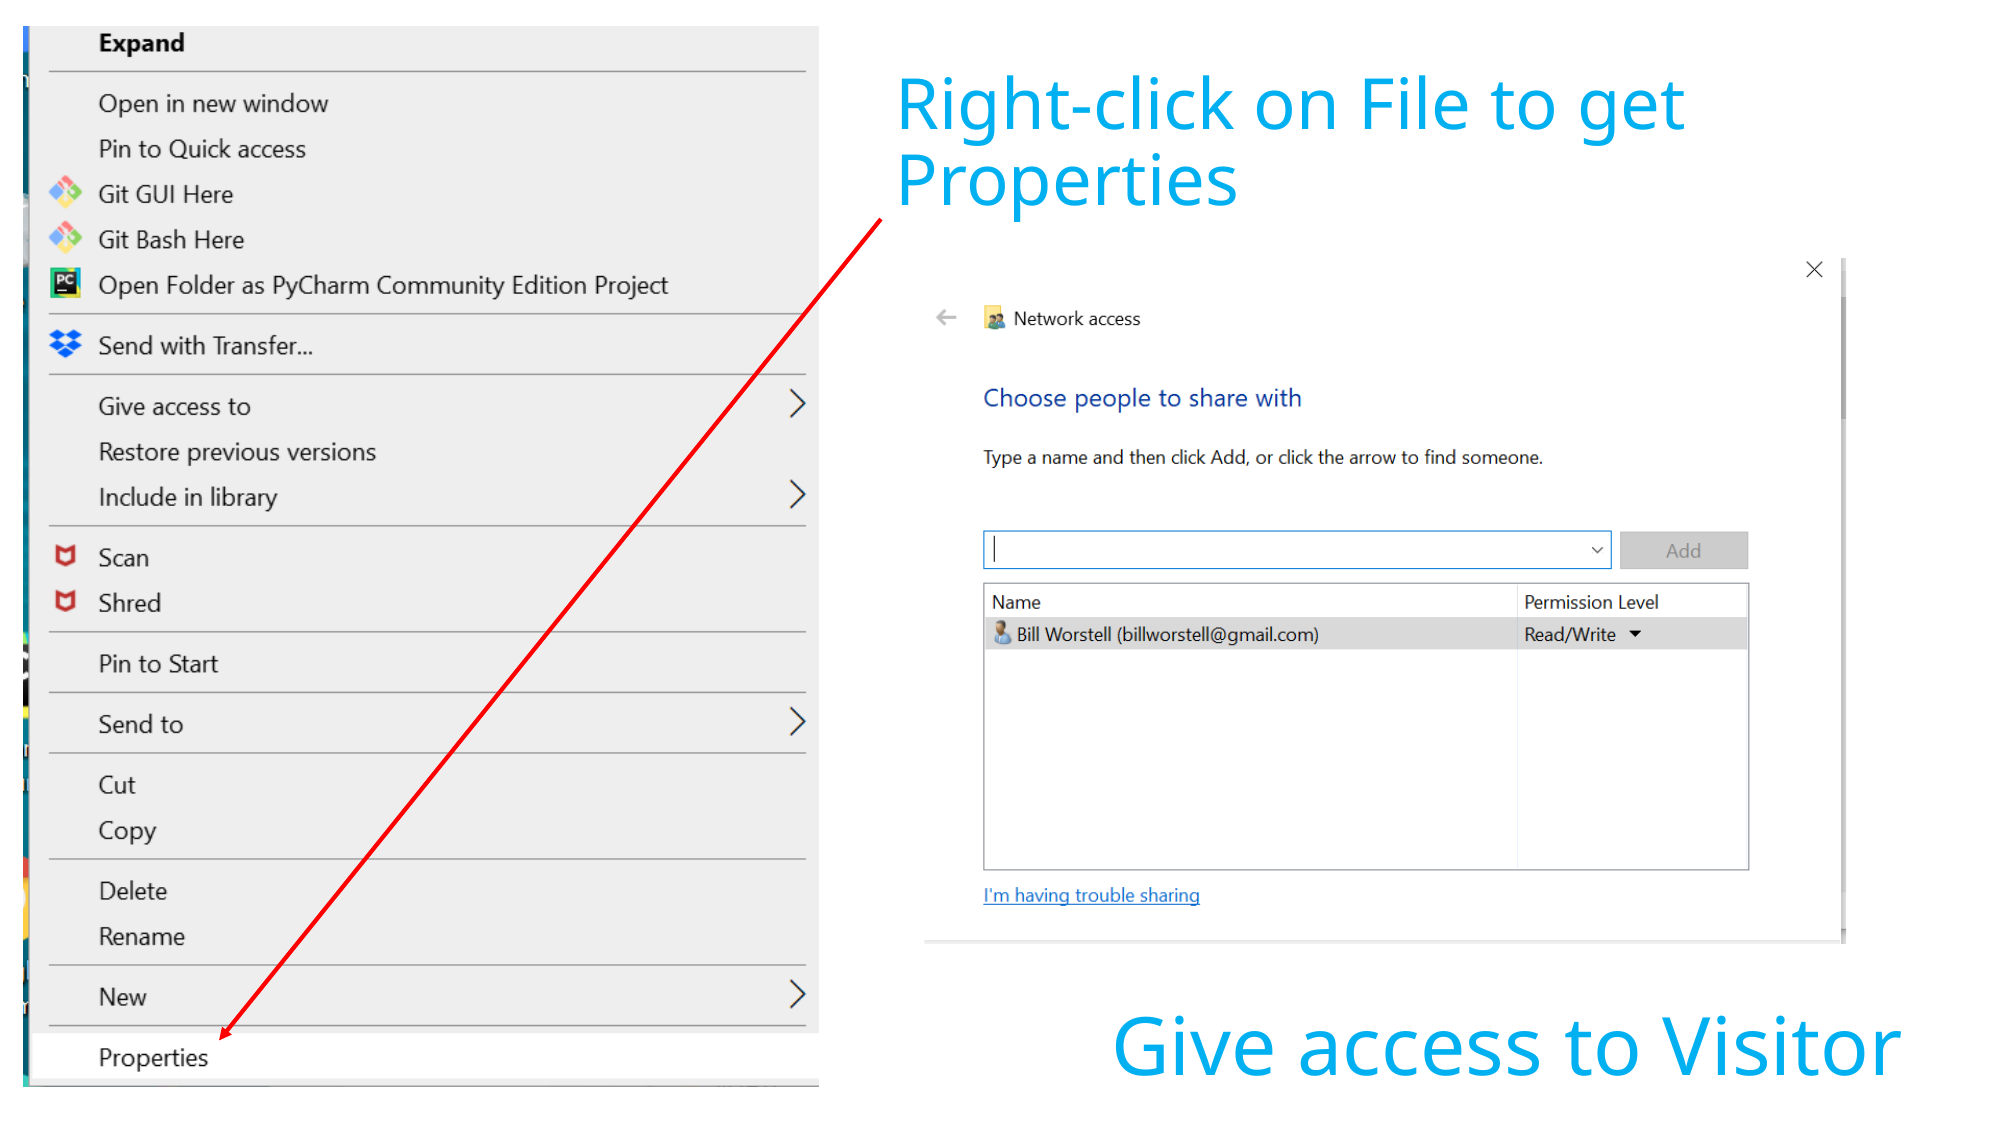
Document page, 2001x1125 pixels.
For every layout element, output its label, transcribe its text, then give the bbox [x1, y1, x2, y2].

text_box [218, 218, 881, 1041]
text_box Give access to Visitor [1096, 964, 1944, 1125]
title Right-click on File to get Properties [880, 59, 1863, 230]
picture [924, 257, 1847, 944]
picture [23, 26, 819, 1087]
